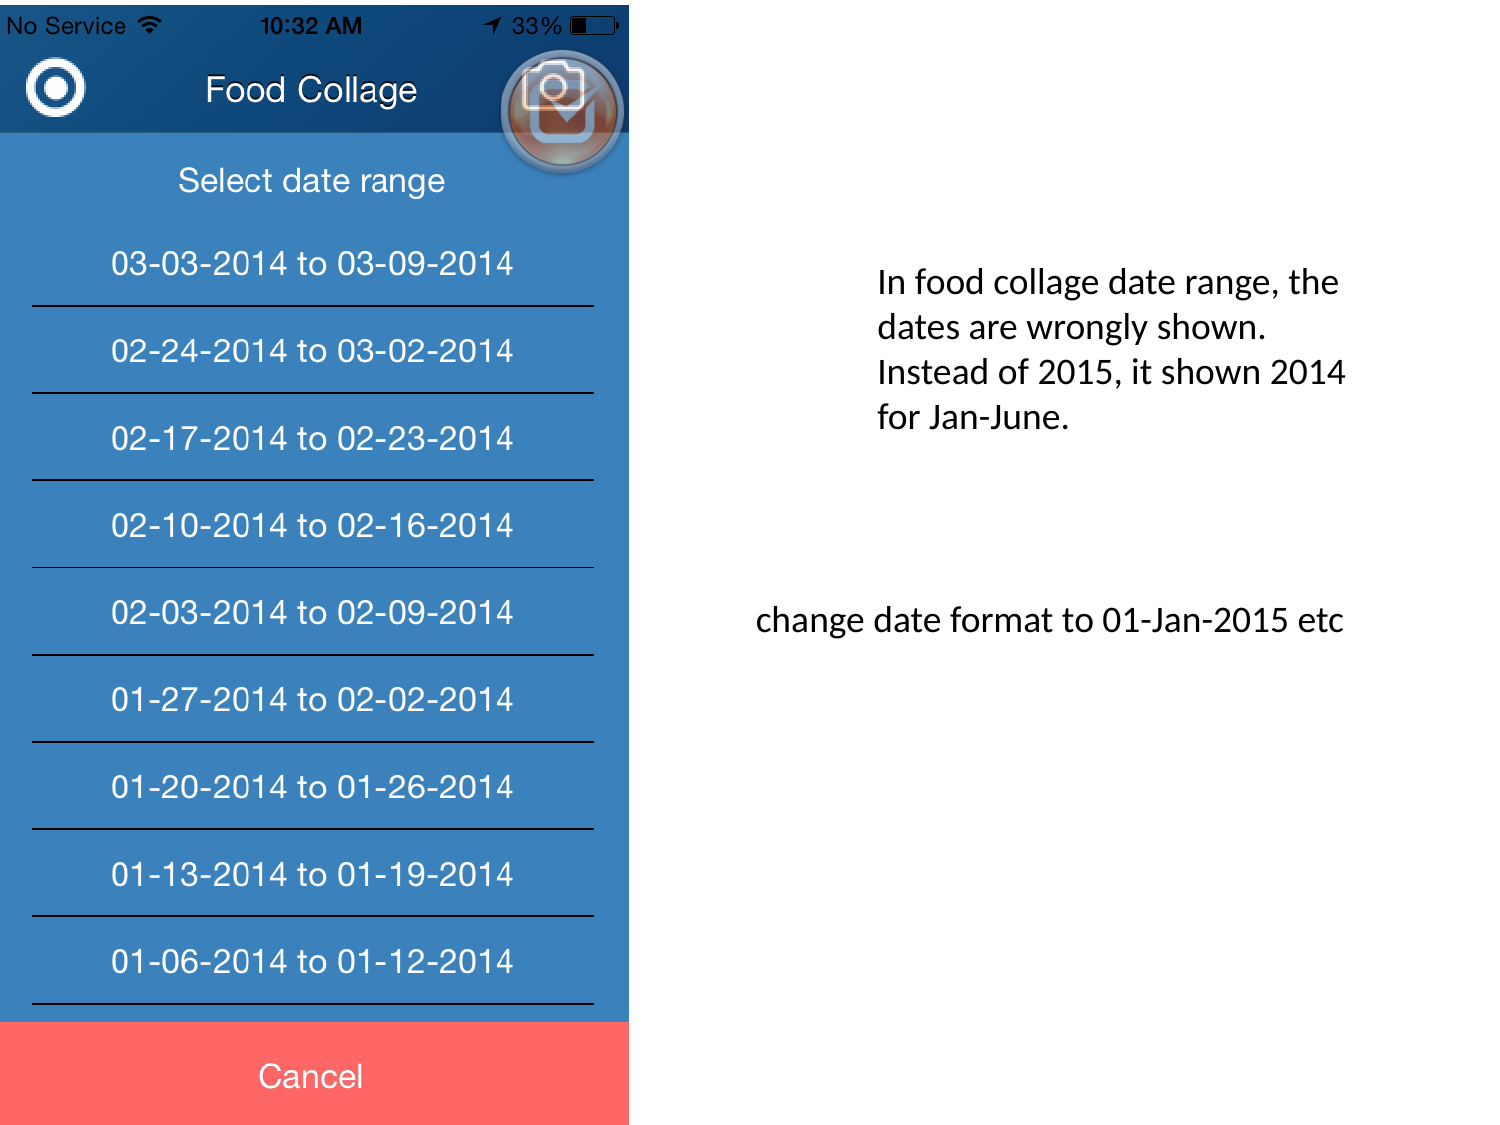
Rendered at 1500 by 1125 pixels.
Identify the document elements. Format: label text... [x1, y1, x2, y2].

picture [0, 4, 629, 1125]
text_box In food collage date range, the dates are wrongly shown. Instead of 2015, it shown 2014 for Jan-June. [862, 249, 1388, 445]
text_box change date format to 01-Jan-2015 etc [741, 587, 1360, 648]
